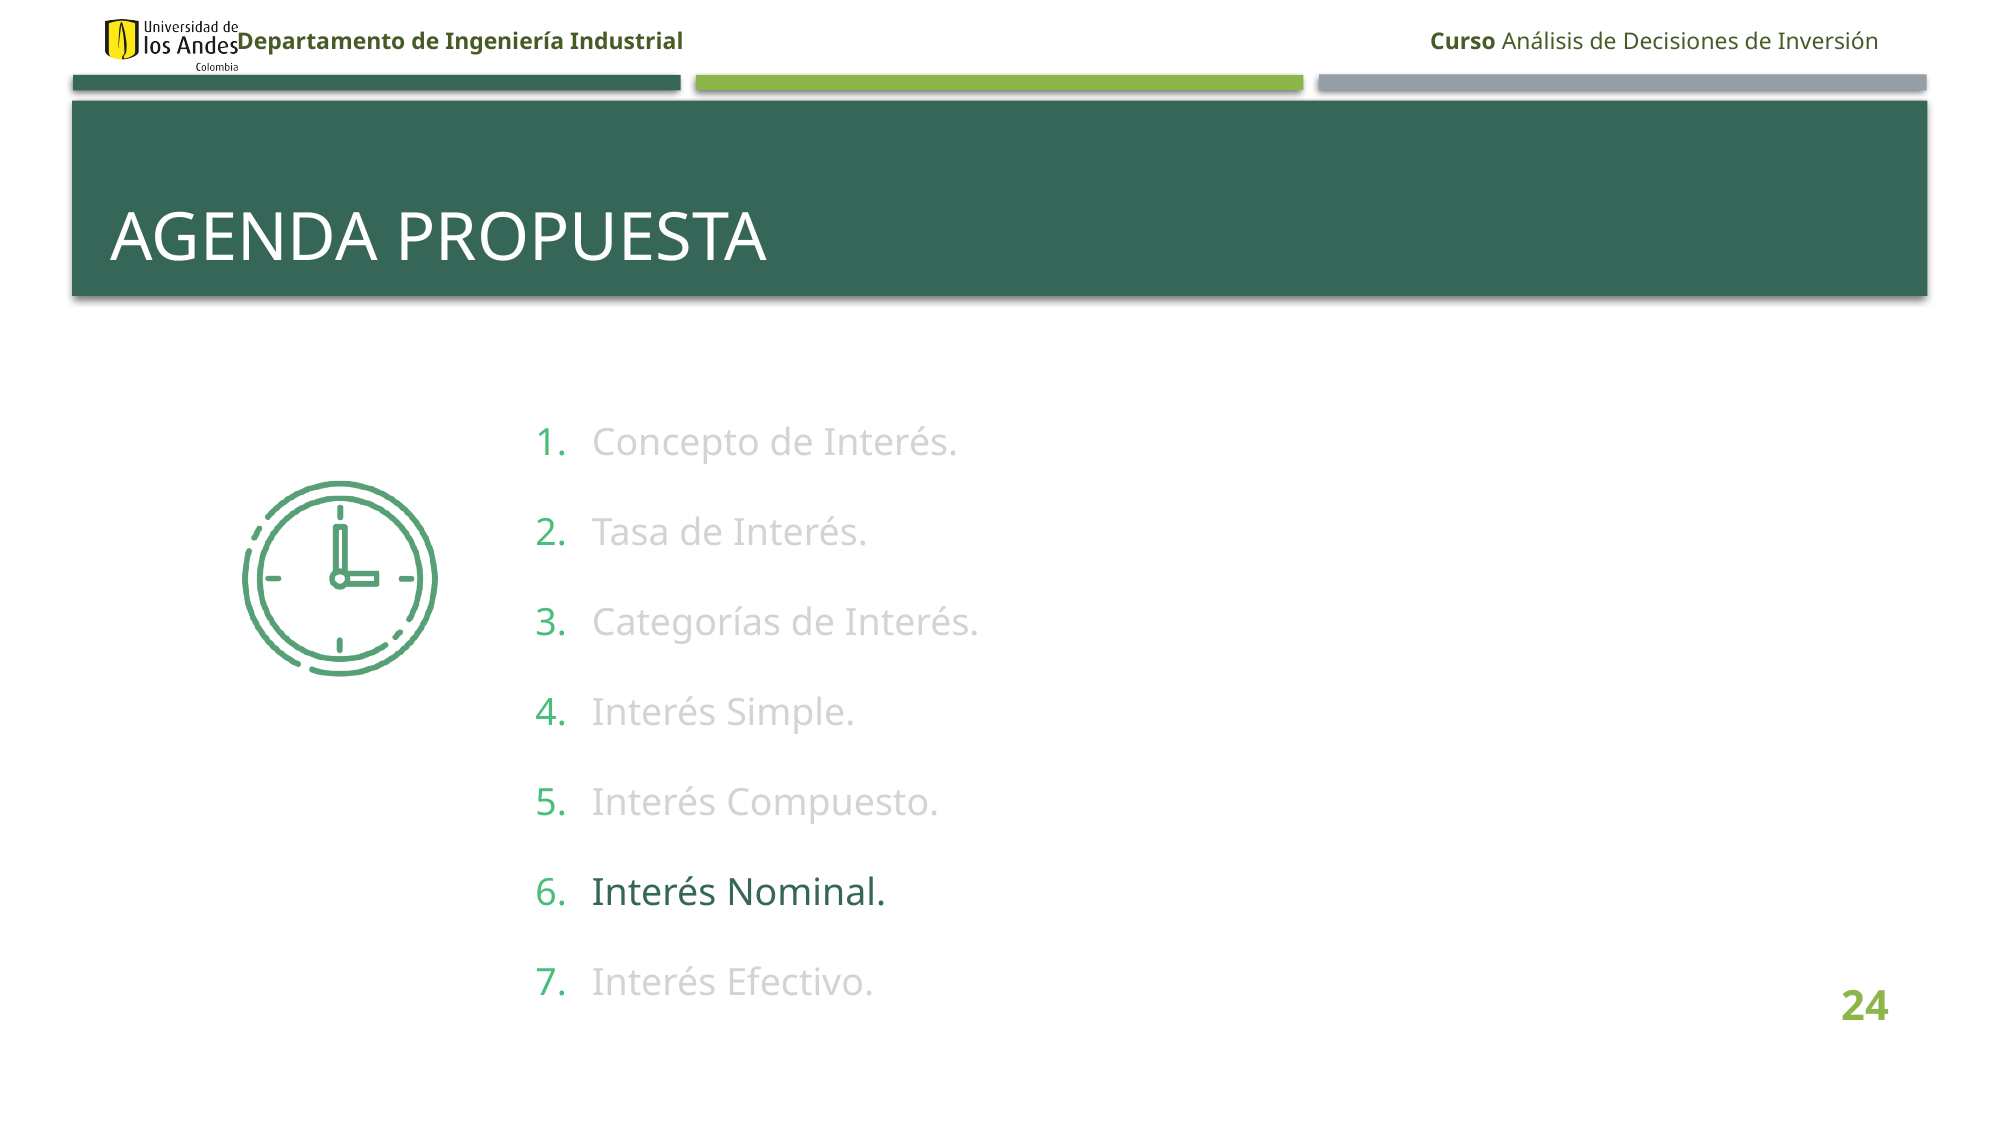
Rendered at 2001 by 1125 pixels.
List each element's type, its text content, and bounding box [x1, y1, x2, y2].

title AGENDA PROPUESTA [95, 115, 1905, 282]
text_box Departamento de Ingeniería Industrial [240, 19, 699, 62]
picture [104, 18, 238, 71]
slide_number 24 [1732, 1011, 1905, 1037]
picture [236, 475, 441, 682]
text_box Curso Análisis de Decisiones de Inversión [1377, 19, 1895, 62]
text_box Concepto de Interés. Tasa de Interés. Categorías de Interés. Interés Simple. Interés Compuesto. Interés Nominal. Interés Efectivo. [520, 410, 1922, 1011]
